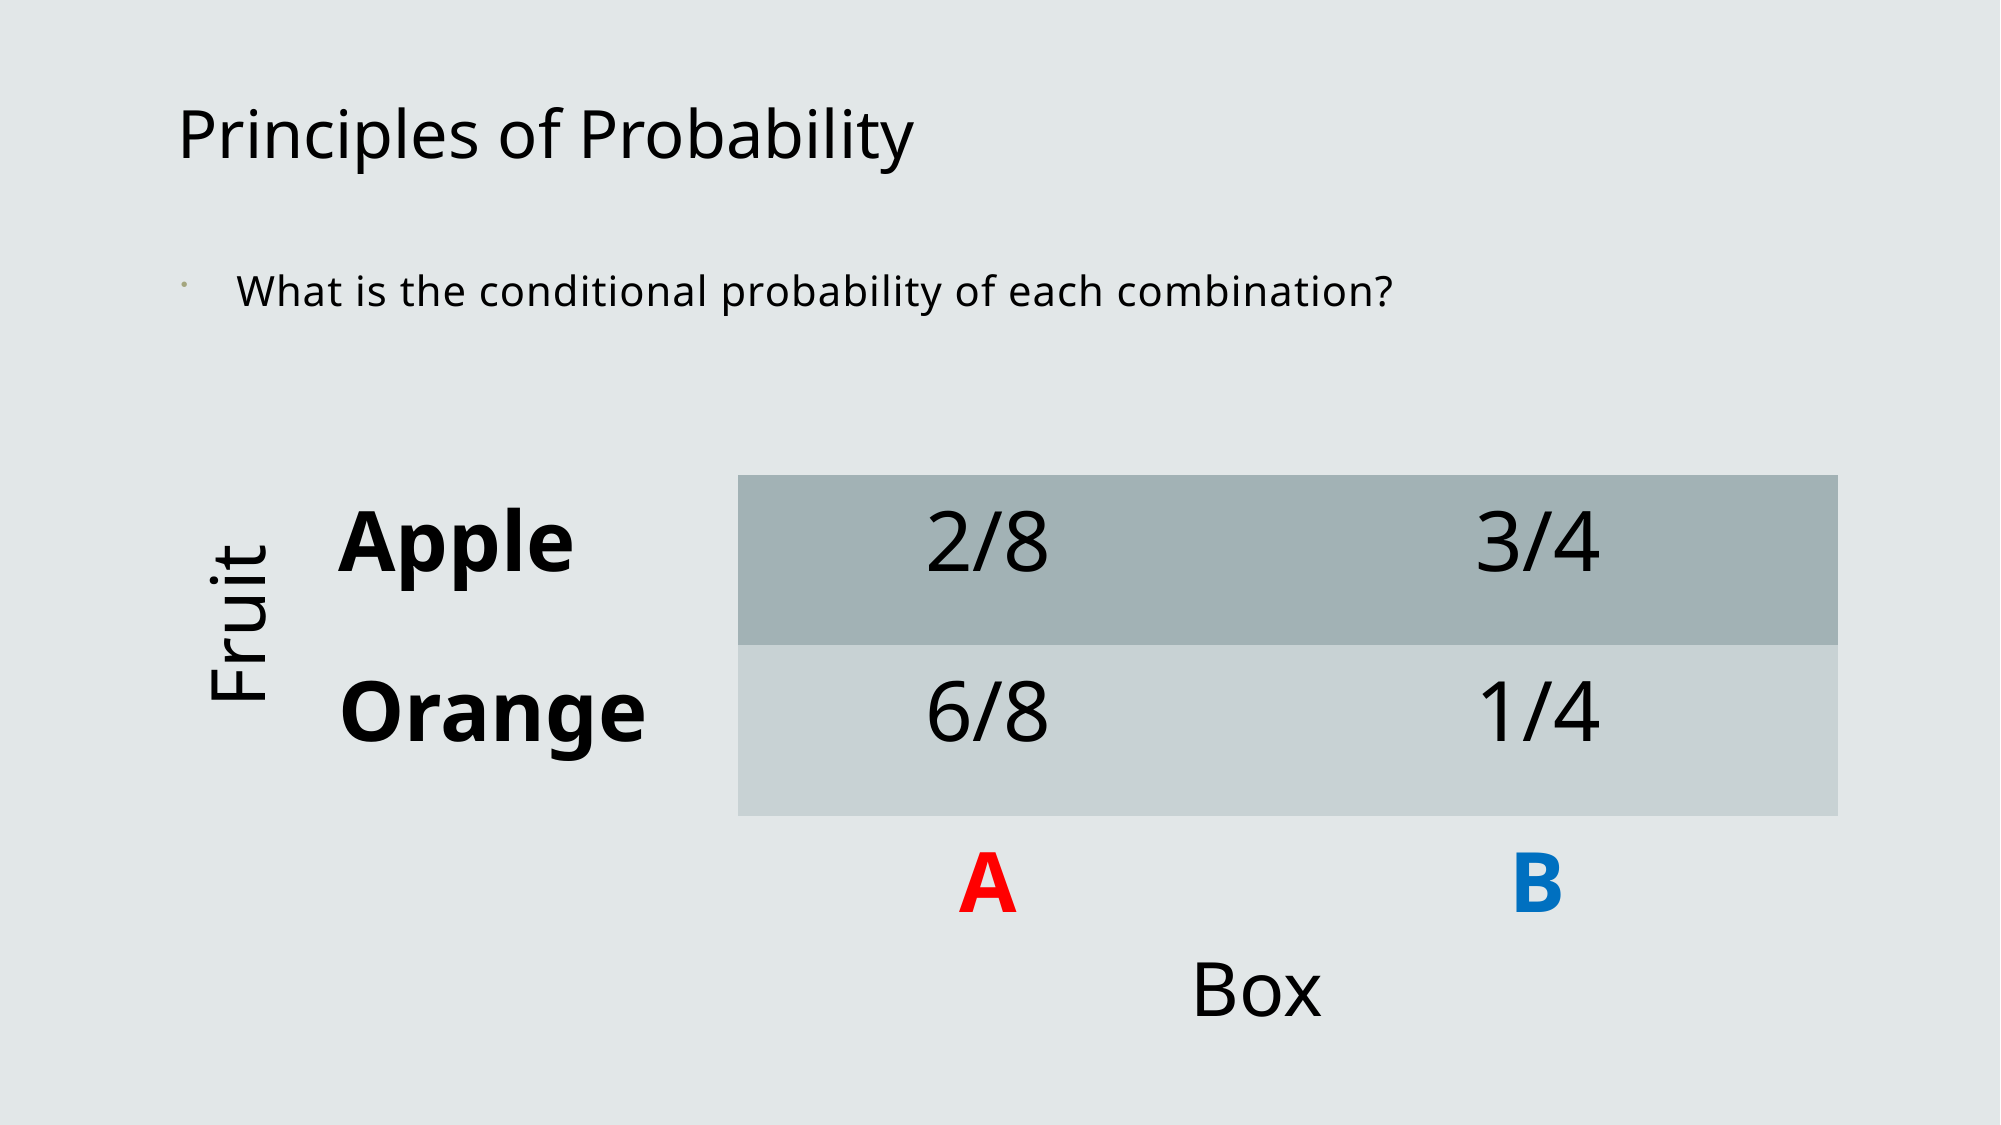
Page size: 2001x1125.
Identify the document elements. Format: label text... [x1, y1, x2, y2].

title Principles of Probability [162, 64, 1838, 179]
list What is the conditional probability of each combination? [162, 232, 1838, 1125]
